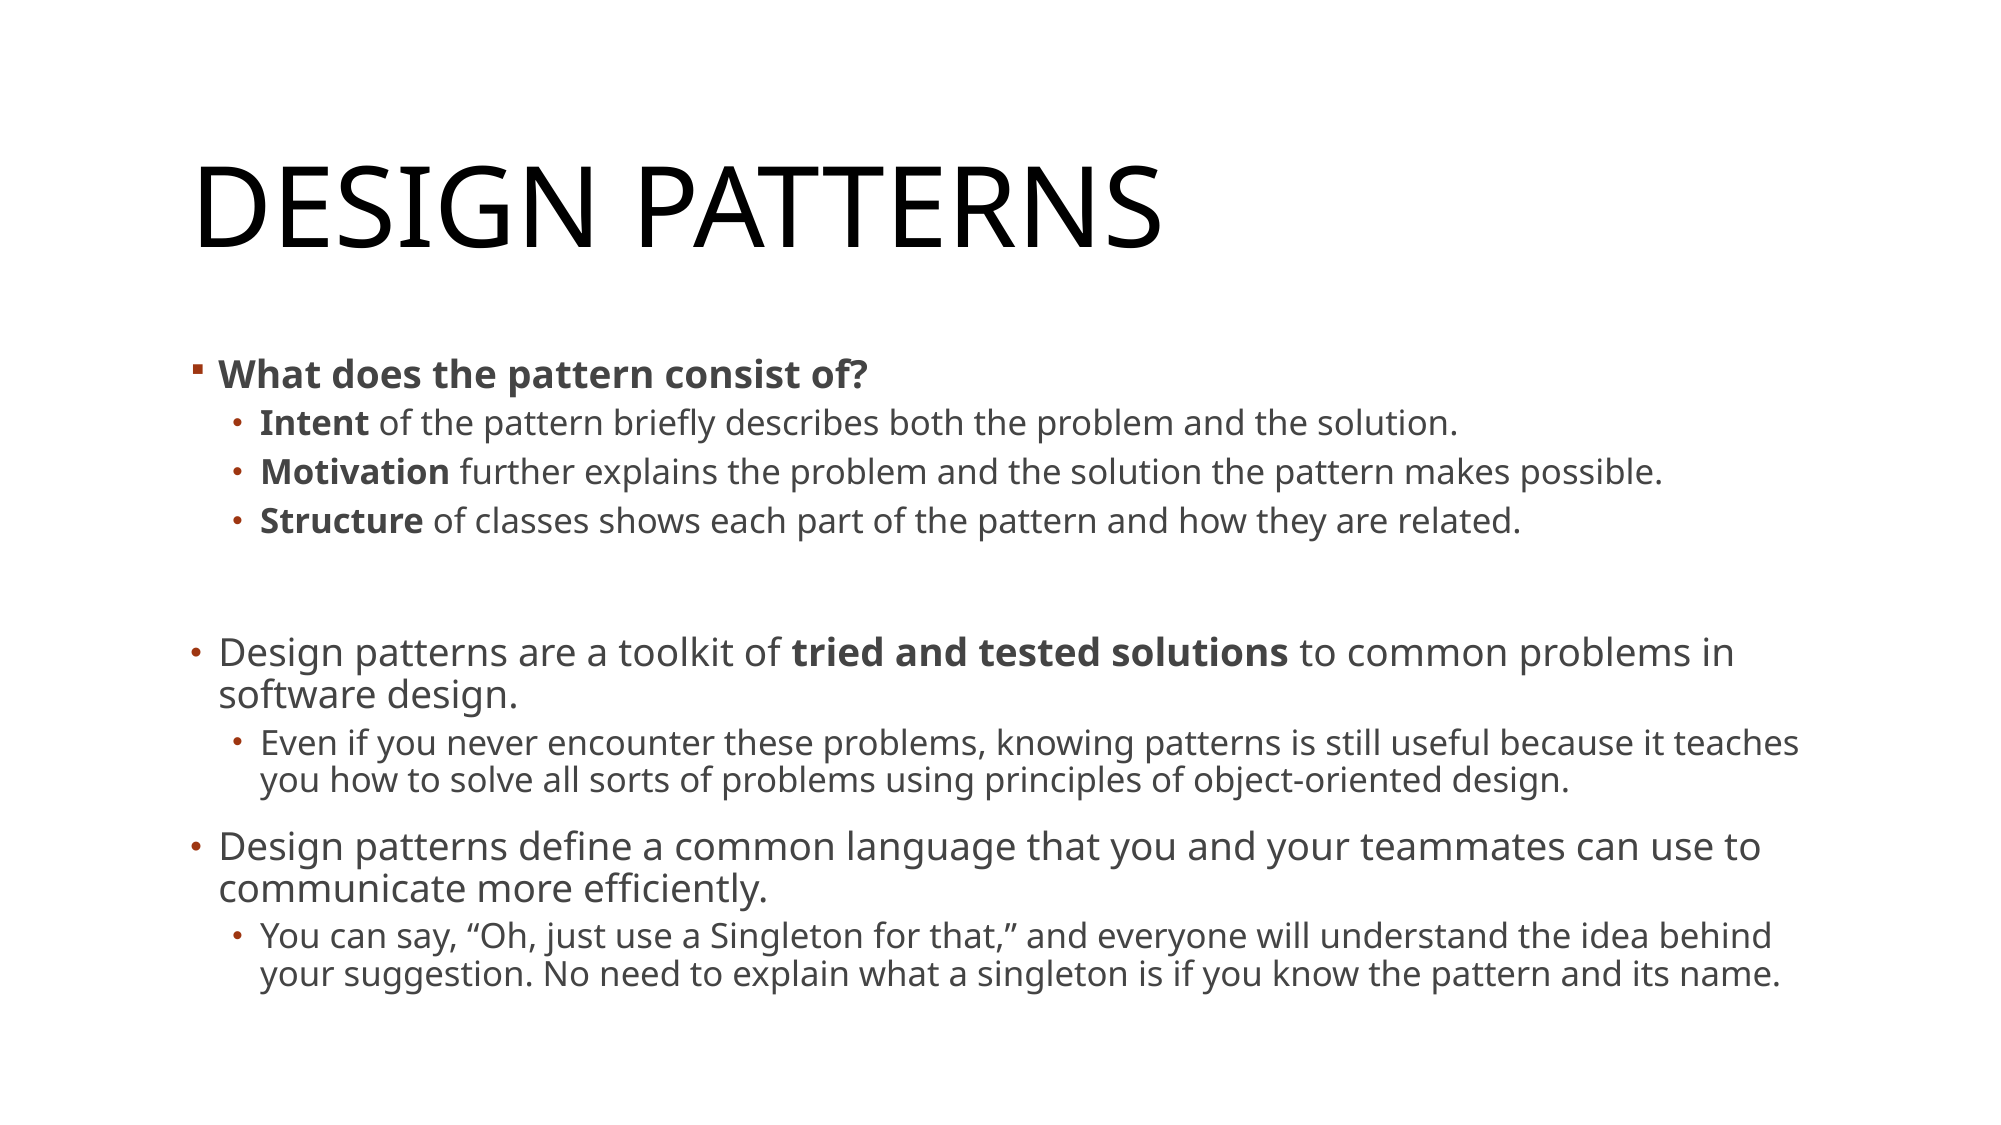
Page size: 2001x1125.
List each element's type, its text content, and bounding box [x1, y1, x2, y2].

title Design Patterns [175, 79, 1826, 344]
list What does the pattern consist of? Intent of the pattern briefly describes both the problem and the solution. Motivation further explains the problem and the solution the pattern makes possible. Structure of classes shows each part of the pattern and how they are related. Design patterns are a toolkit of tried and tested solutions to common problems in software design. Even if you never encounter these problems, knowing patterns is still useful because it teaches you how to solve all sorts of problems using principles of object-oriented design. Design patterns define a common language that you and your teammates can use to communicate more efficiently. You can say, “Oh, just use a Singleton for that,” and everyone will understand the idea behind your suggestion. No need to explain what a singleton is if you know the pattern and its name. [175, 348, 1826, 1013]
